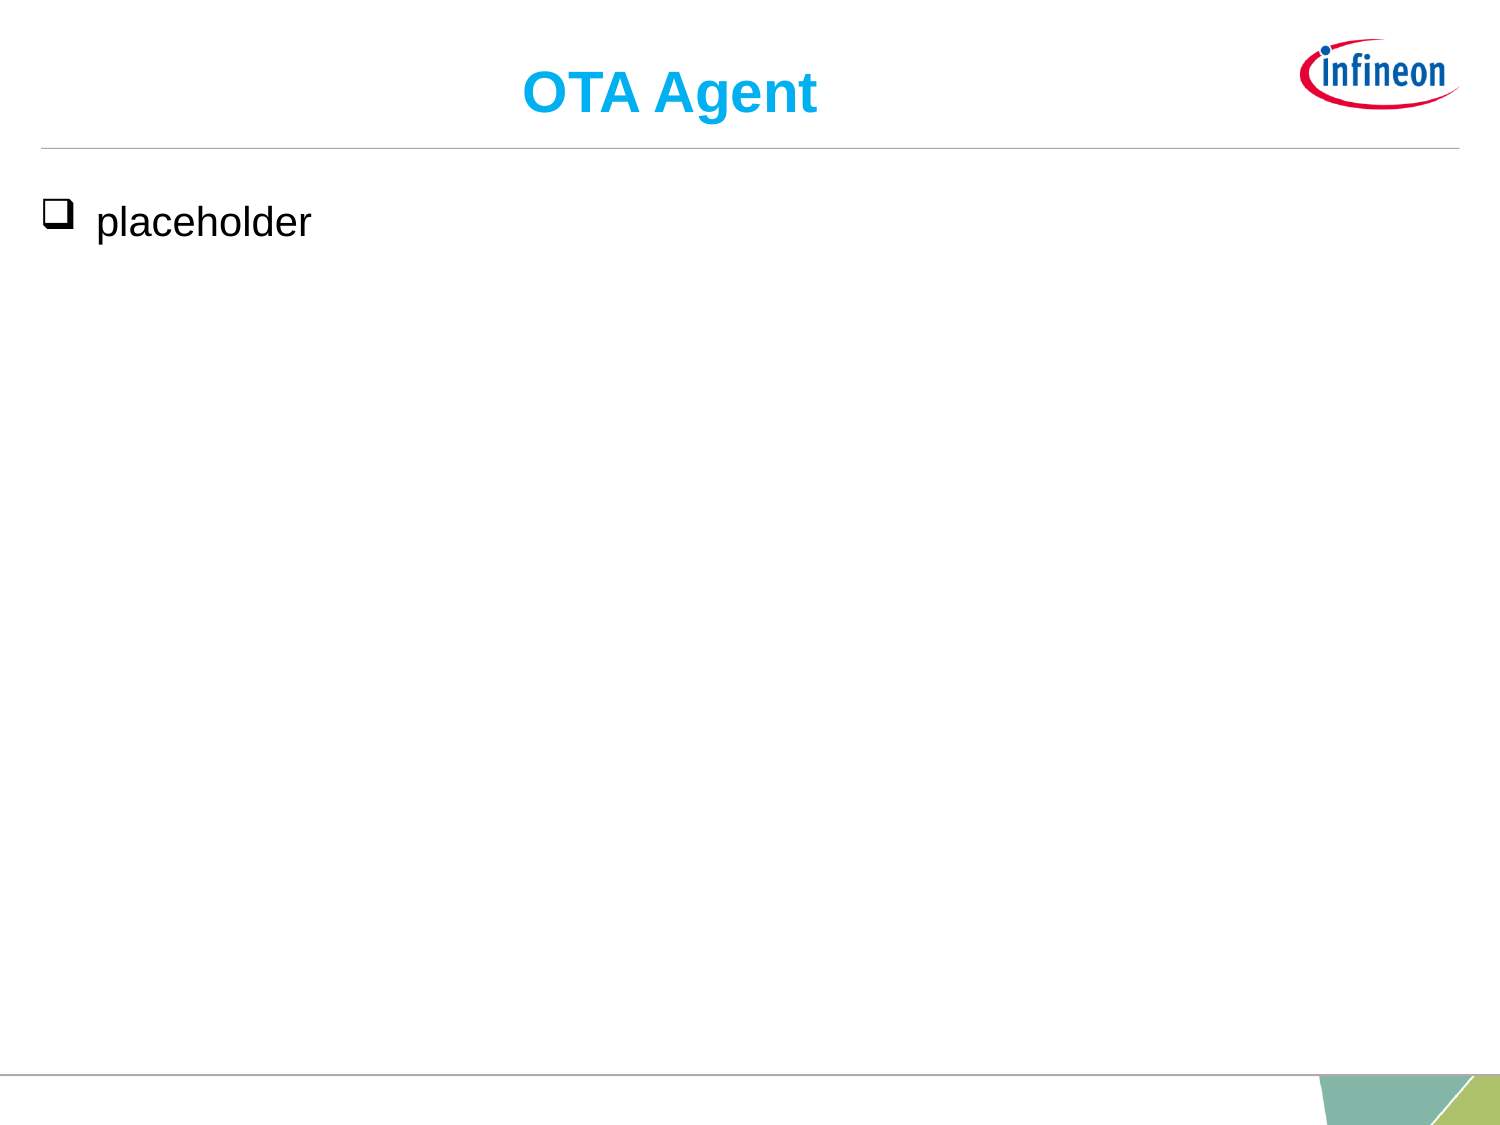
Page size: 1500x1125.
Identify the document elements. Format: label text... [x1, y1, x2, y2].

text_box placeholder [24, 162, 1425, 253]
title OTA Agent [63, 37, 1279, 127]
picture [0, 1074, 1500, 1125]
picture [0, 0, 1500, 149]
